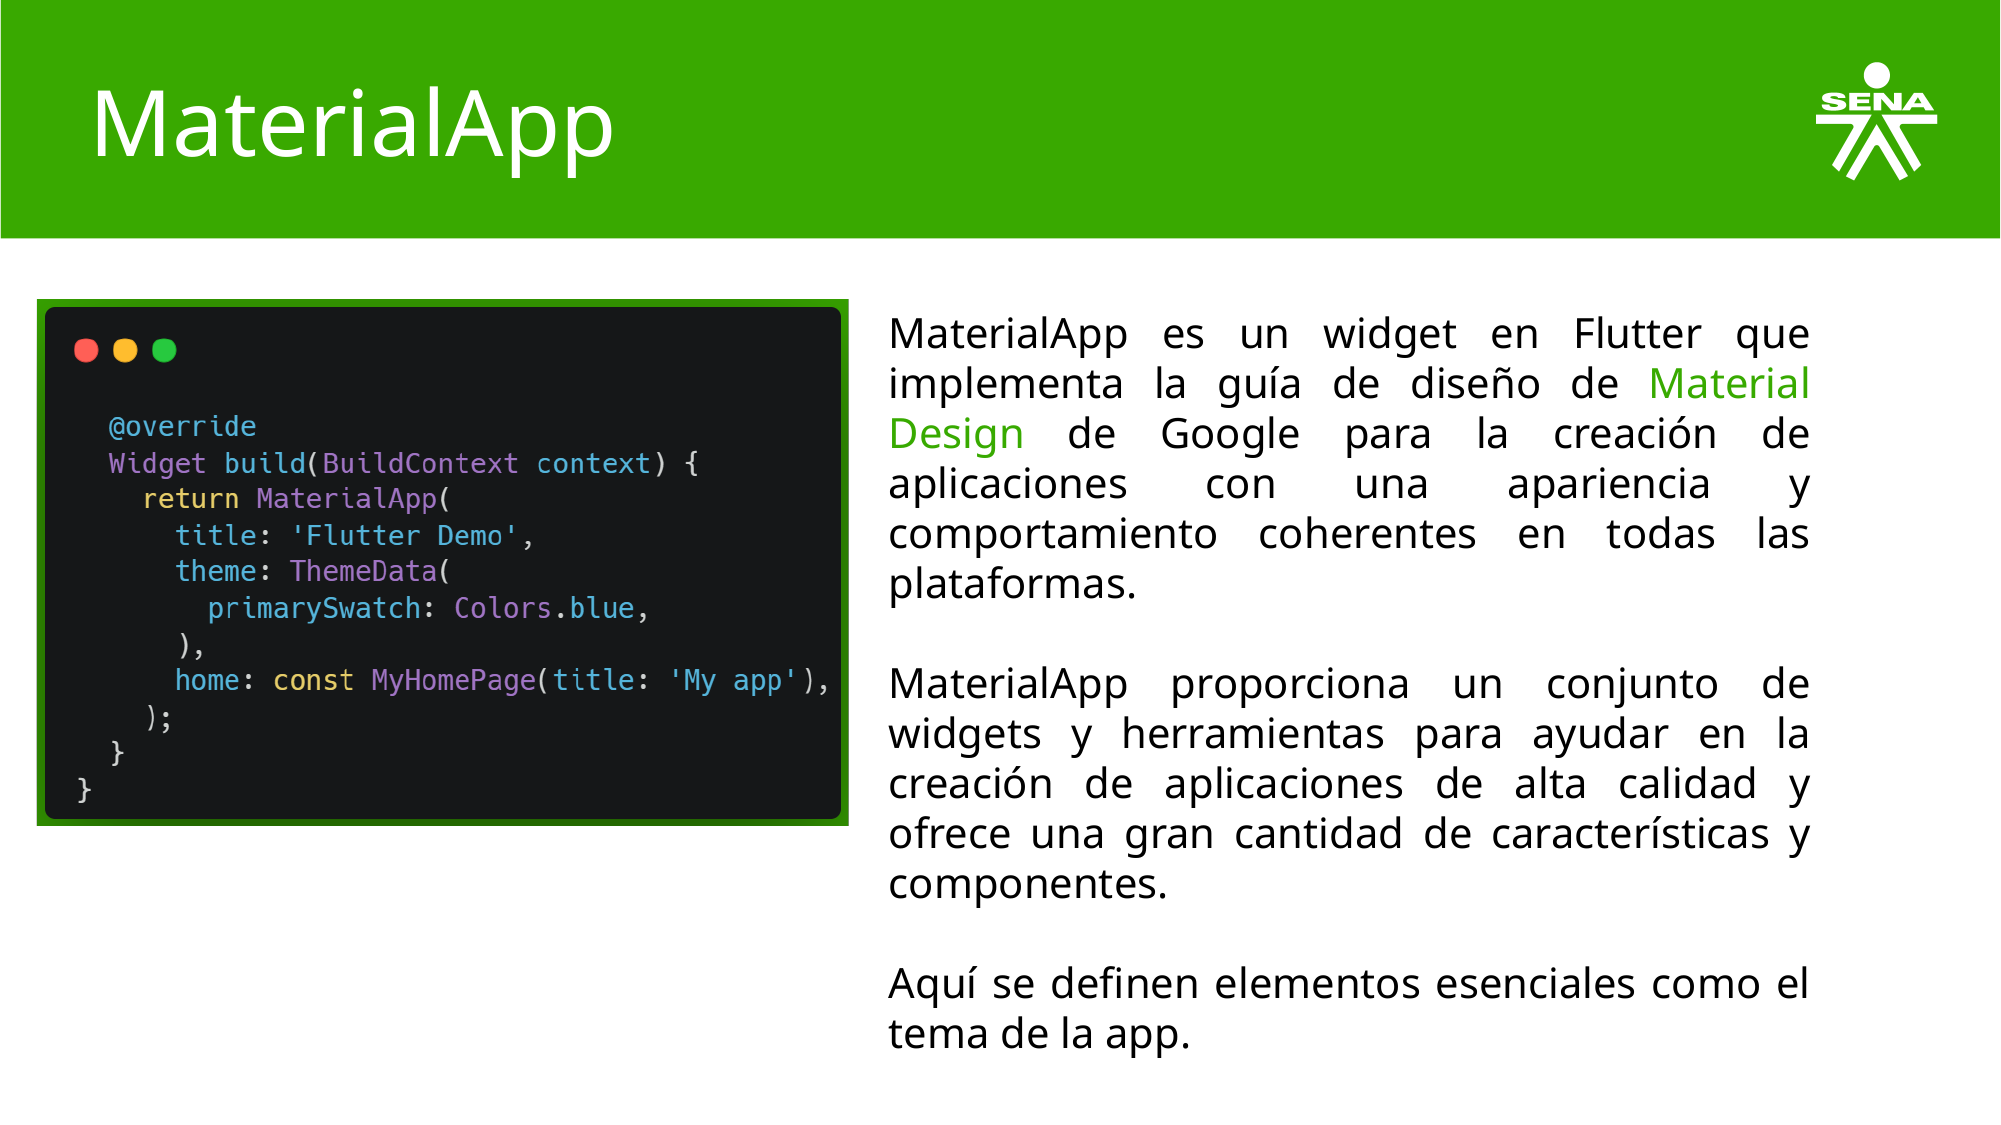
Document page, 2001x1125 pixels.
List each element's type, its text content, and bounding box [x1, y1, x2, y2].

text_box MaterialApp es un widget en Flutter que implementa la guía de diseño de Material Design de Google para la creación de aplicaciones con una apariencia y comportamiento coherentes en todas las plataformas. MaterialApp proporciona un conjunto de widgets y herramientas para ayudar en la creación de aplicaciones de alta calidad y ofrece una gran cantidad de características y componentes. Aquí se definen elementos esenciales como el tema de la app. [873, 299, 1826, 1065]
picture [0, 0, 2001, 1125]
title MaterialApp [74, 18, 1800, 236]
